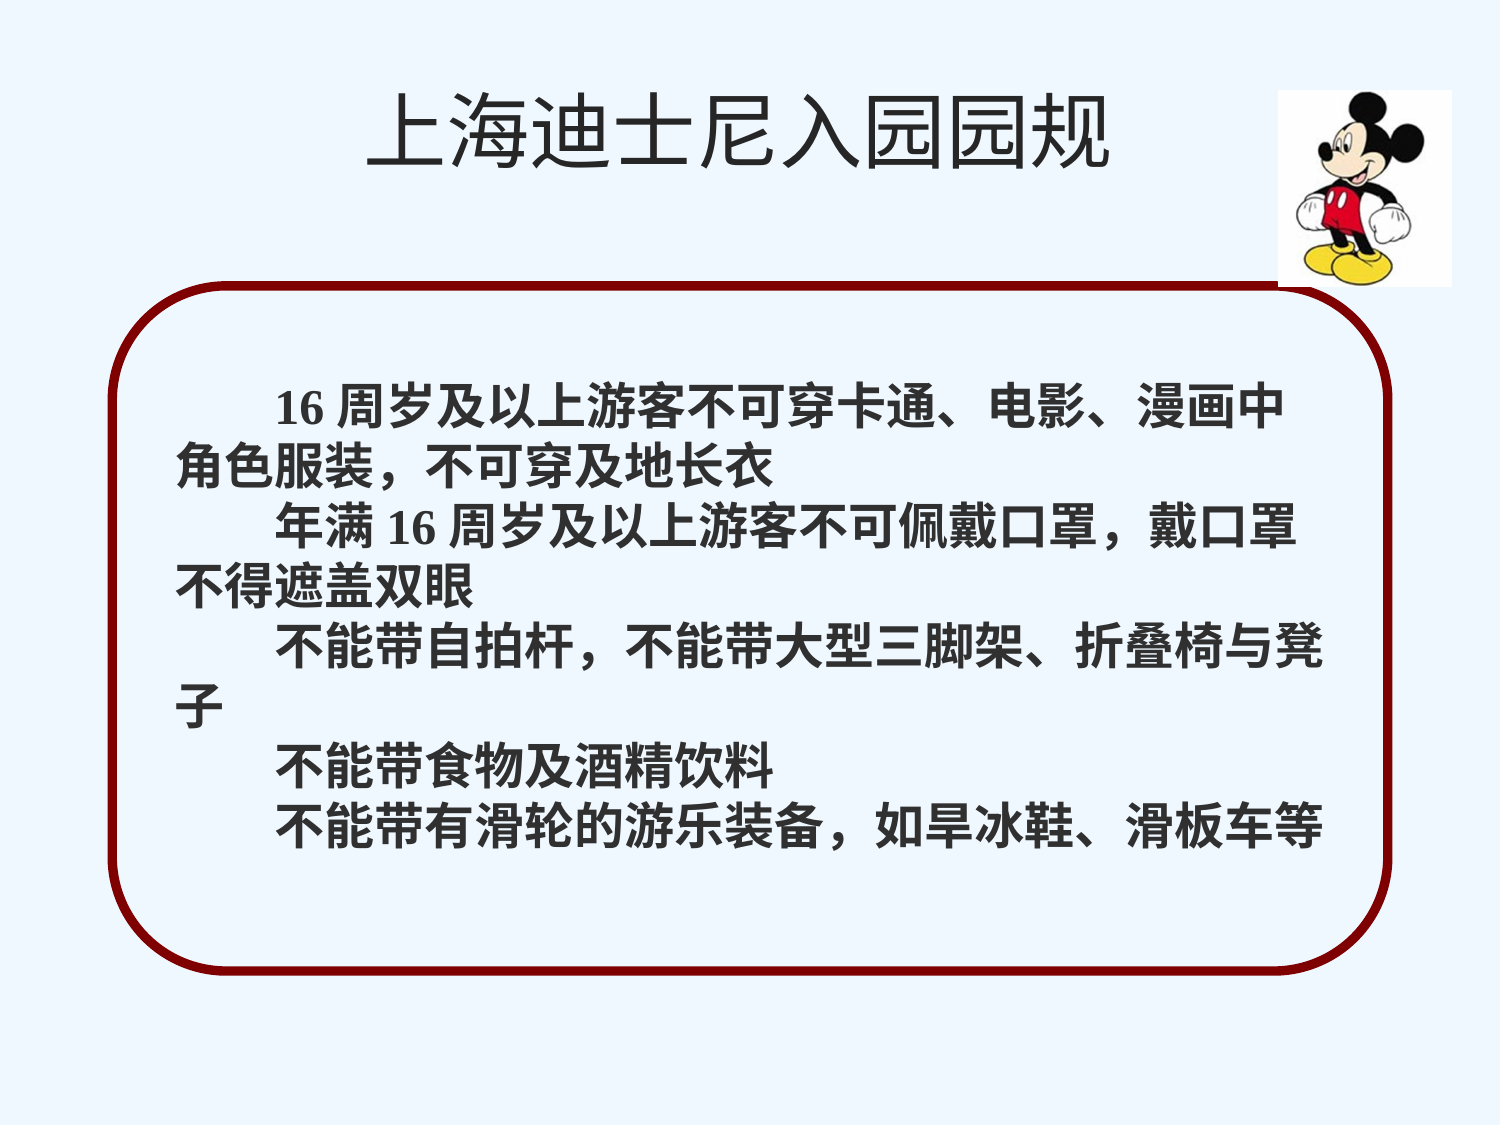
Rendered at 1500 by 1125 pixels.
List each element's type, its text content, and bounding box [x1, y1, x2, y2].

title 上海迪士尼入园园规 [348, 66, 1141, 188]
list 16周岁及以上游客不可穿卡通、电影、漫画中角色服装，不可穿及地长衣 年满16周岁及以上游客不可佩戴口罩，戴口罩不得遮盖双眼 不能带自拍杆，不能带大型三脚架、折叠椅与凳子 不能带食物及酒精饮料 不能带有滑轮的游乐装备，如旱冰鞋、滑板车等 [159, 243, 1272, 307]
text_box [112, 285, 1388, 972]
list 16周岁及以上游客不可穿卡通、电影、漫画中角色服装，不可穿及地长衣 年满16周岁及以上游客不可佩戴口罩，戴口罩不得遮盖双眼 不能带自拍杆，不能带大型三脚架、折叠椅与凳子 不能带食物及酒精饮料 不能带有滑轮的游乐装备，如旱冰鞋、滑板车等 [159, 950, 1341, 987]
picture [1277, 89, 1452, 287]
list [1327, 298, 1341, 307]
